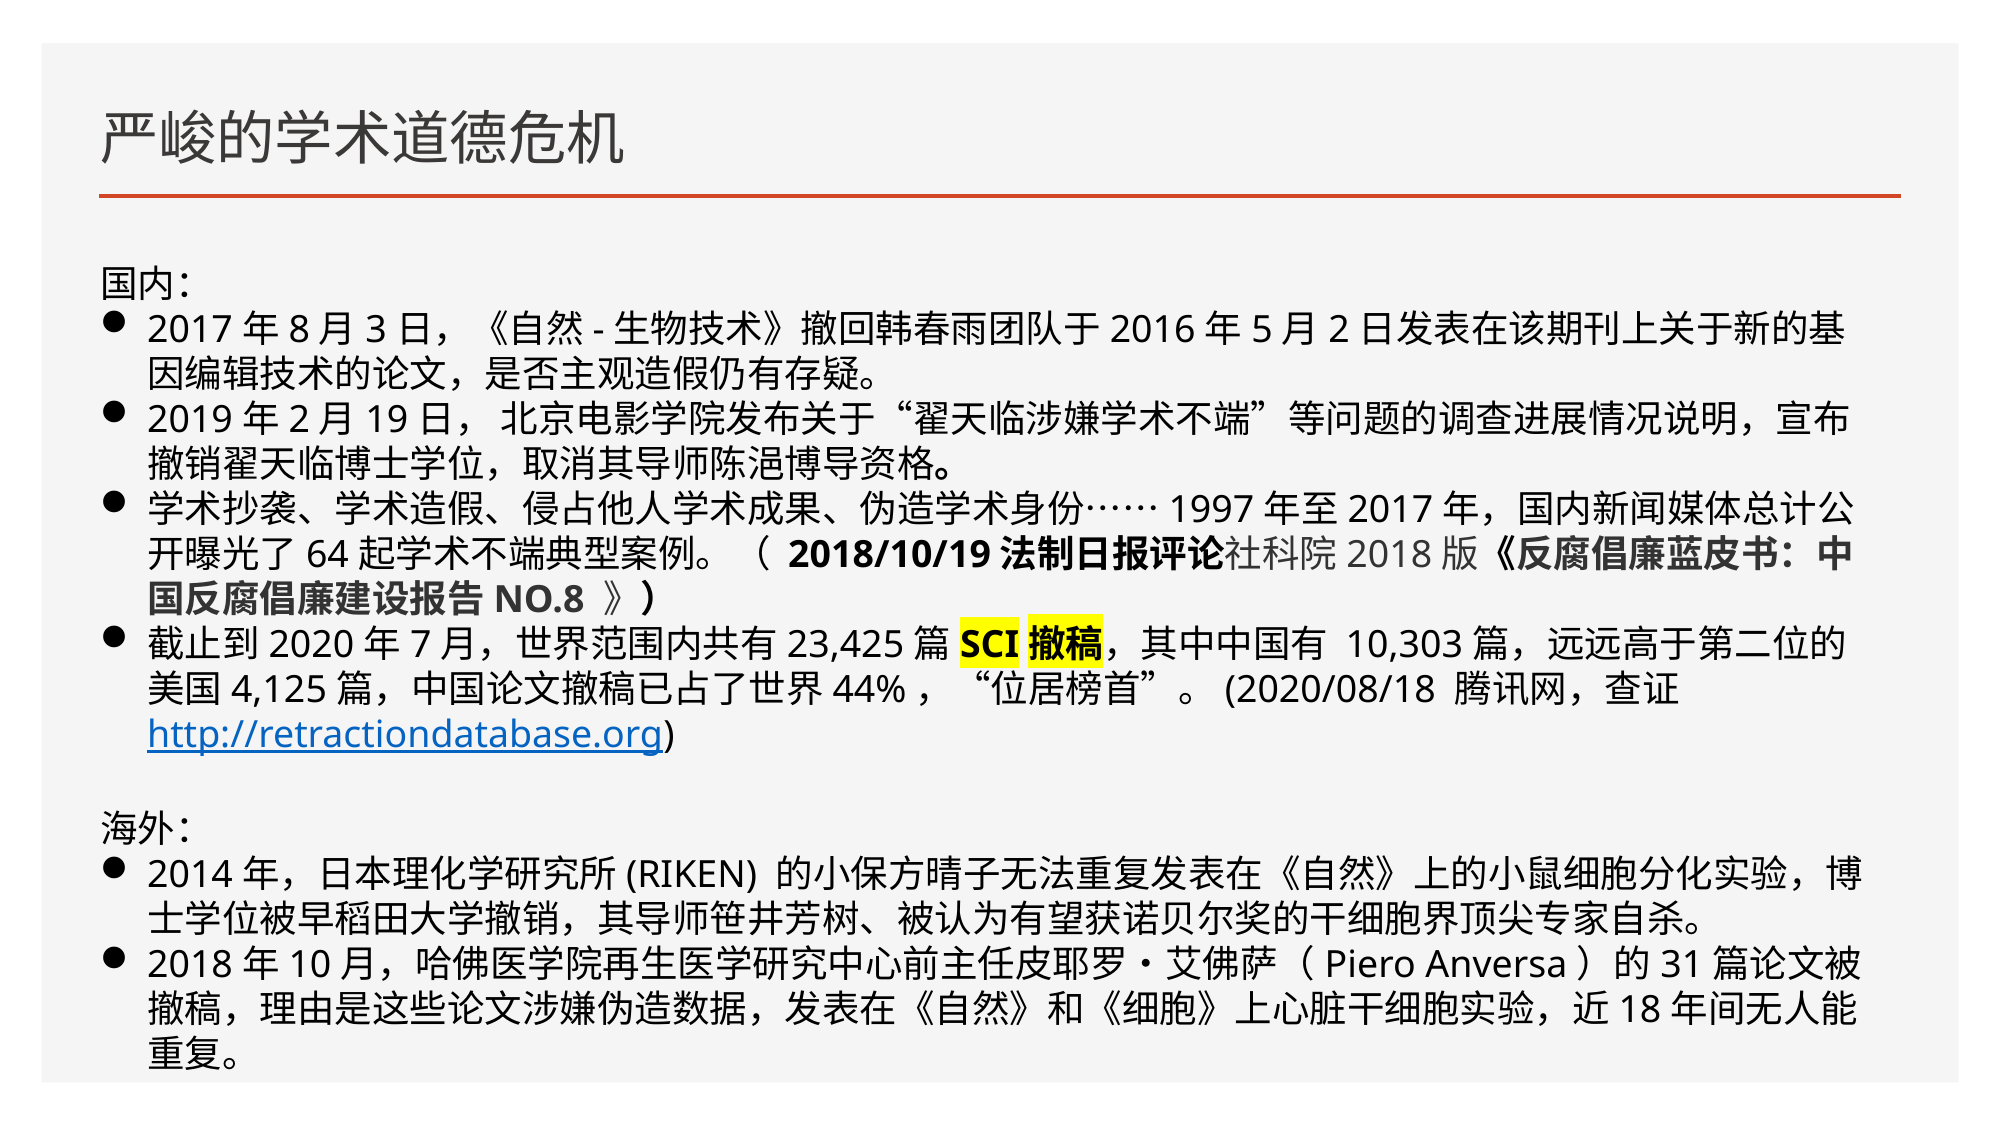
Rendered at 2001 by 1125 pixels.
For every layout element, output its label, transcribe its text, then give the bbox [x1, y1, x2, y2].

title 严峻的学术道德危机 [85, 73, 1214, 179]
text_box 国内： 2017年8月3日，《自然-生物技术》撤回韩春雨团队于2016年5月2日发表在该期刊上关于新的基因编辑技术的论文，是否主观造假仍有存疑。 2019年2月19日， 北京电影学院发布关于“翟天临涉嫌学术不端”等问题的调查进展情况说明，宣布撤销翟天临博士学位，取消其导师陈浥博导资格。 学术抄袭、学术造假、侵占他人学术成果、伪造学术身份……1997年至2017年，国内新闻媒体总计公开曝光了64起学术不端典型案例。（ 2018/10/19法制日报评论社科院2018版《反腐倡廉蓝皮书：中国反腐倡廉建设报告NO.8 》） 截止到2020年7月，世界范围内共有23,425篇SCI撤稿，其中中国有 10,303篇，远远高于第二位的美国4,125篇，中国论文撤稿已占了世界44%，“位居榜首”。(2020/08/18 腾讯网，查证 http://retractiondatabase.org) 海外： 2014年，日本理化学研究所(RIKEN) 的小保方晴子无法重复发表在《自然》上的小鼠细胞分化实验，博士学位被早稻田大学撤销，其导师笹井芳树、被认为有望获诺贝尔奖的干细胞界顶尖专家自杀。 2018年10月，哈佛医学院再生医学研究中心前主任皮耶罗•艾佛萨（Piero Anversa）的31篇论文被撤稿，理由是这些论文涉嫌伪造数据，发表在《自然》和《细胞》上心脏干细胞实验，近18年间无人能重复。 [85, 252, 1894, 1083]
